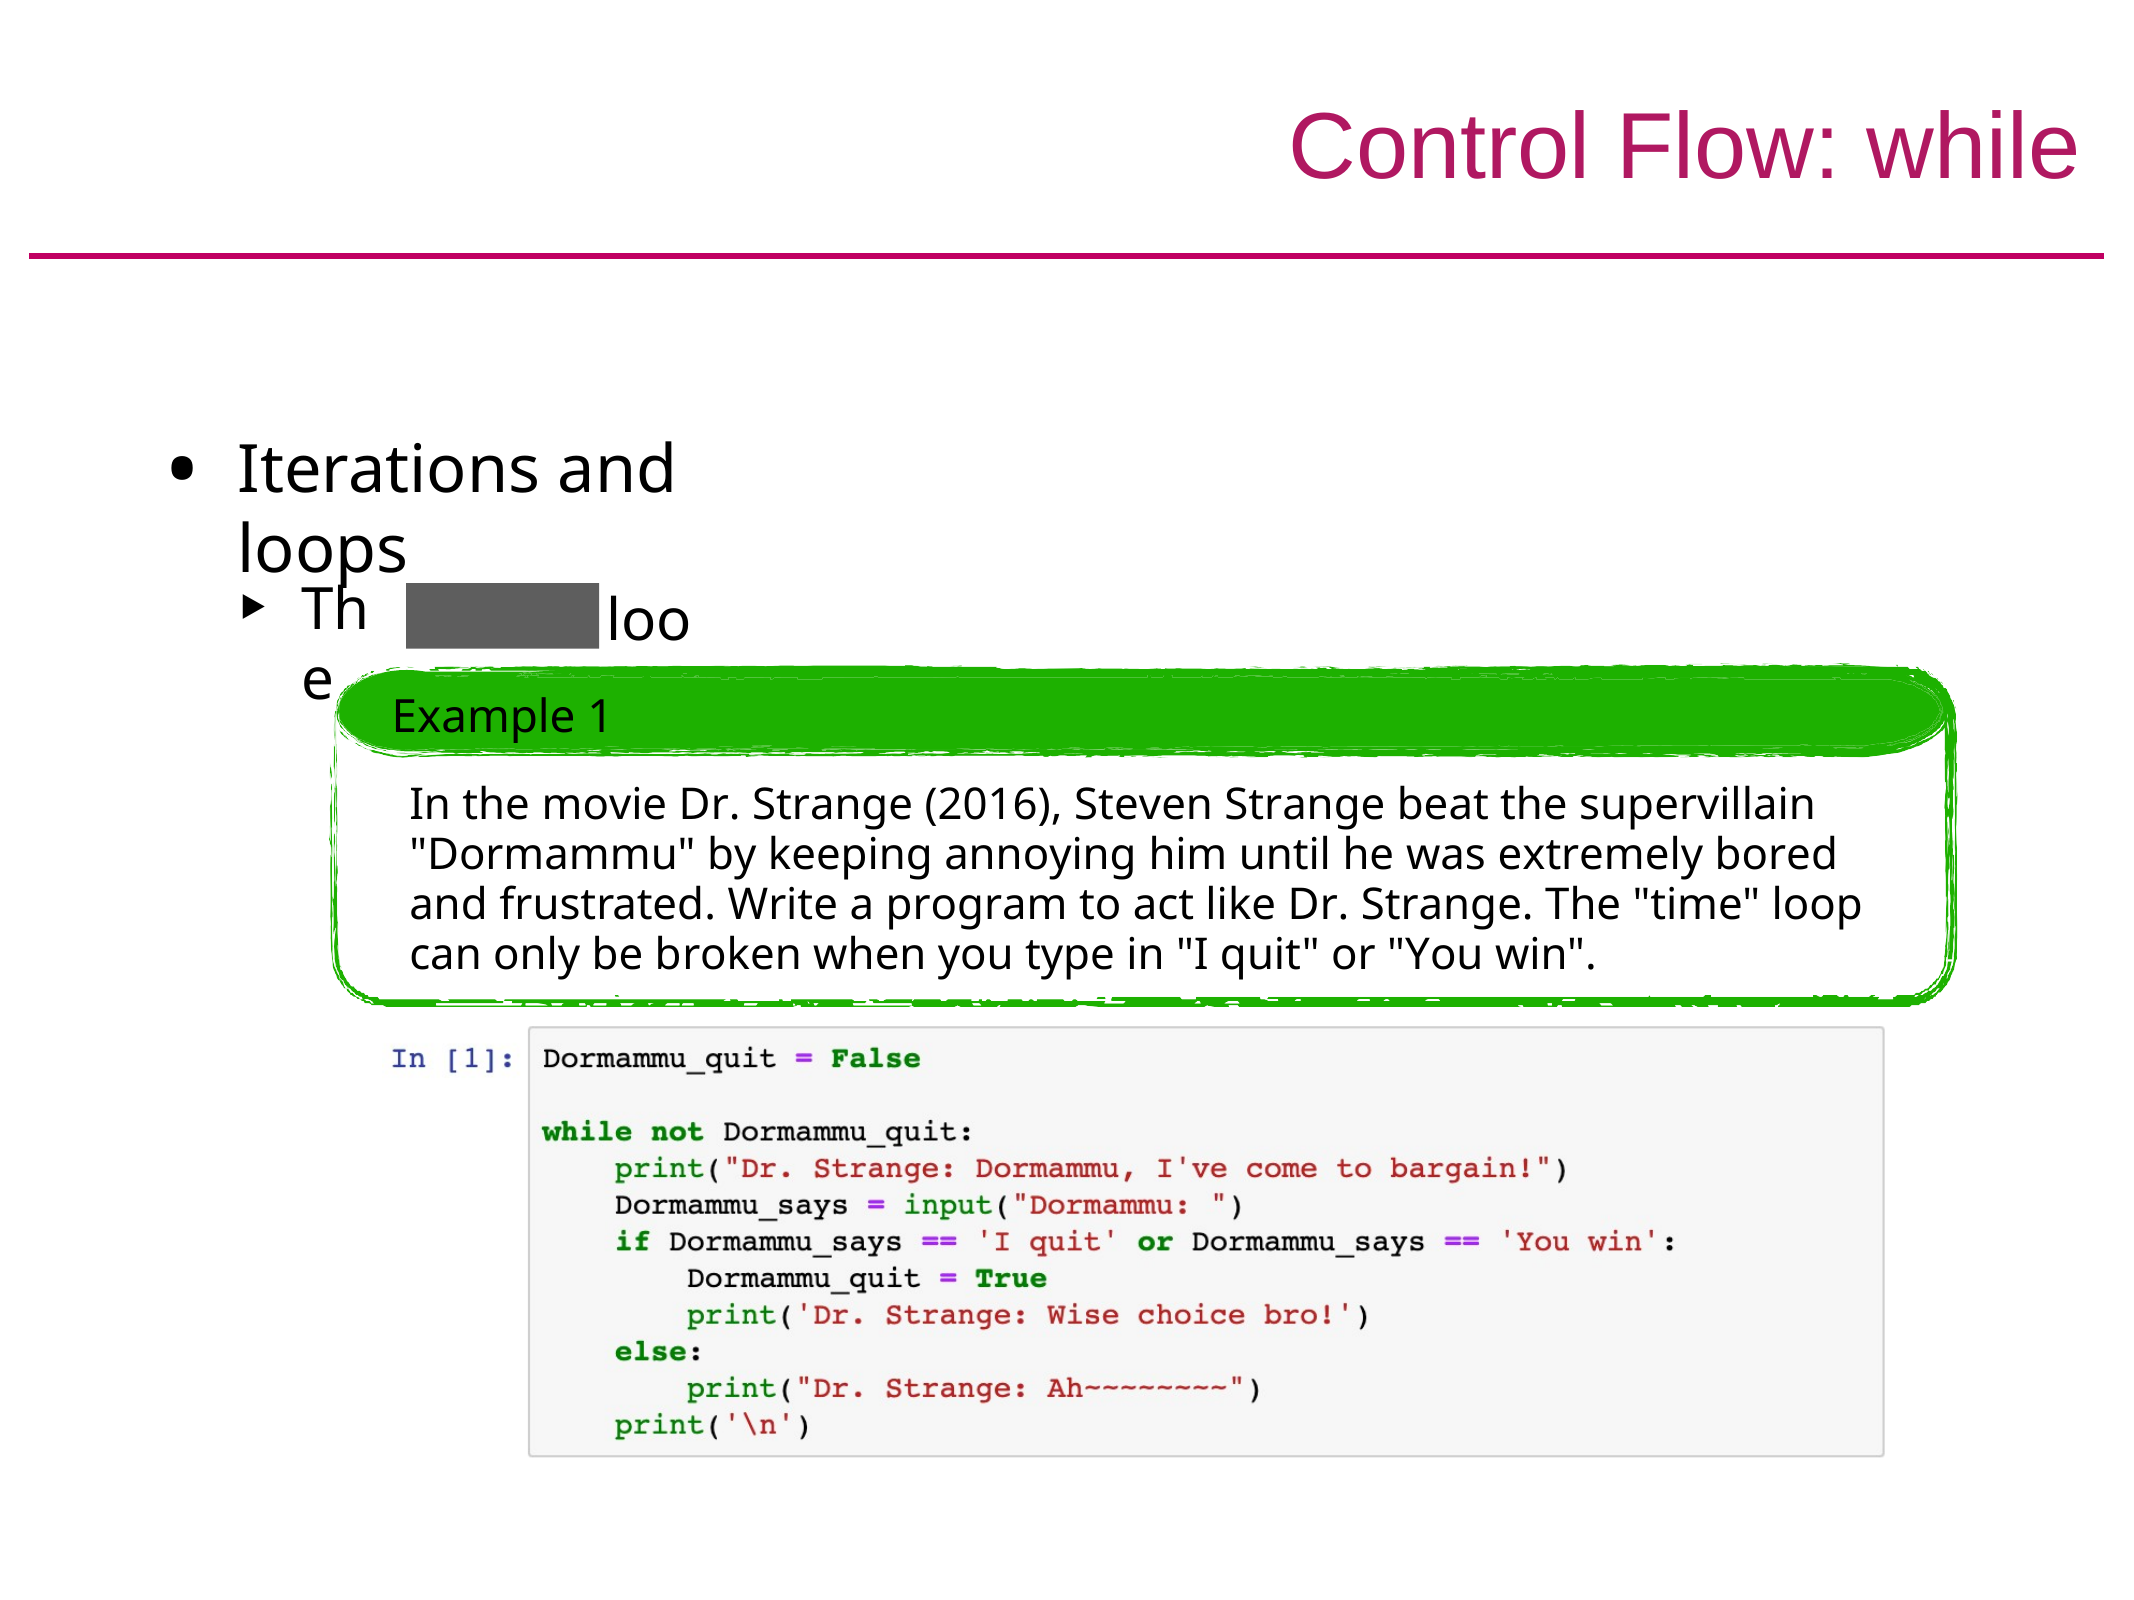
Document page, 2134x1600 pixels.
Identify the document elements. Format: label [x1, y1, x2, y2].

text_box [162, 426, 1958, 1007]
text_box [382, 1009, 1904, 1466]
title [49, 85, 2084, 353]
